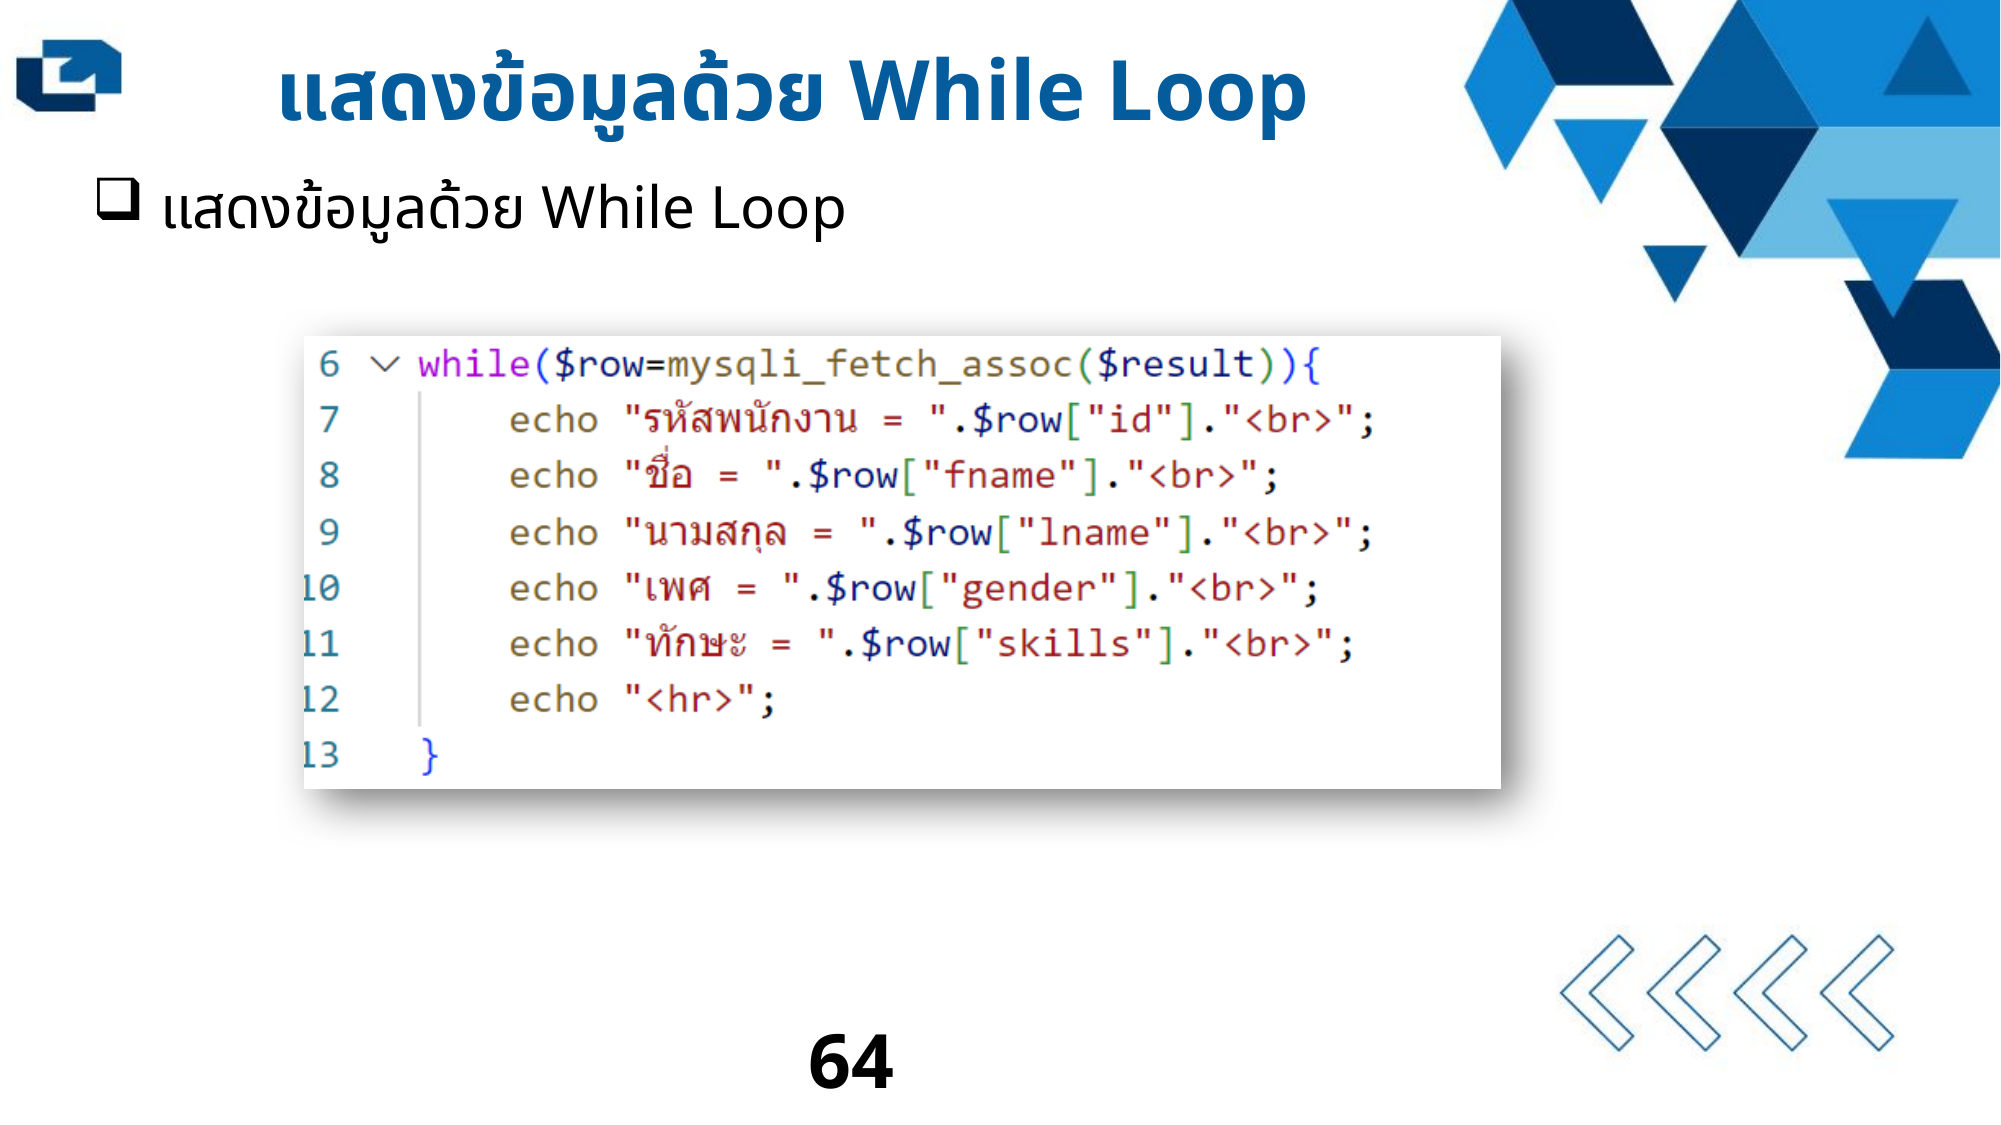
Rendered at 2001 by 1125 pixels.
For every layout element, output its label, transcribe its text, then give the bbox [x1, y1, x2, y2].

slide_number 64 [626, 1035, 1077, 1096]
text_box แสดงข้อมูลด้วย While Loop [98, 5, 1487, 137]
list แสดงข้อมูลด้วย While Loop [77, 171, 1853, 337]
picture [0, 0, 2001, 1125]
